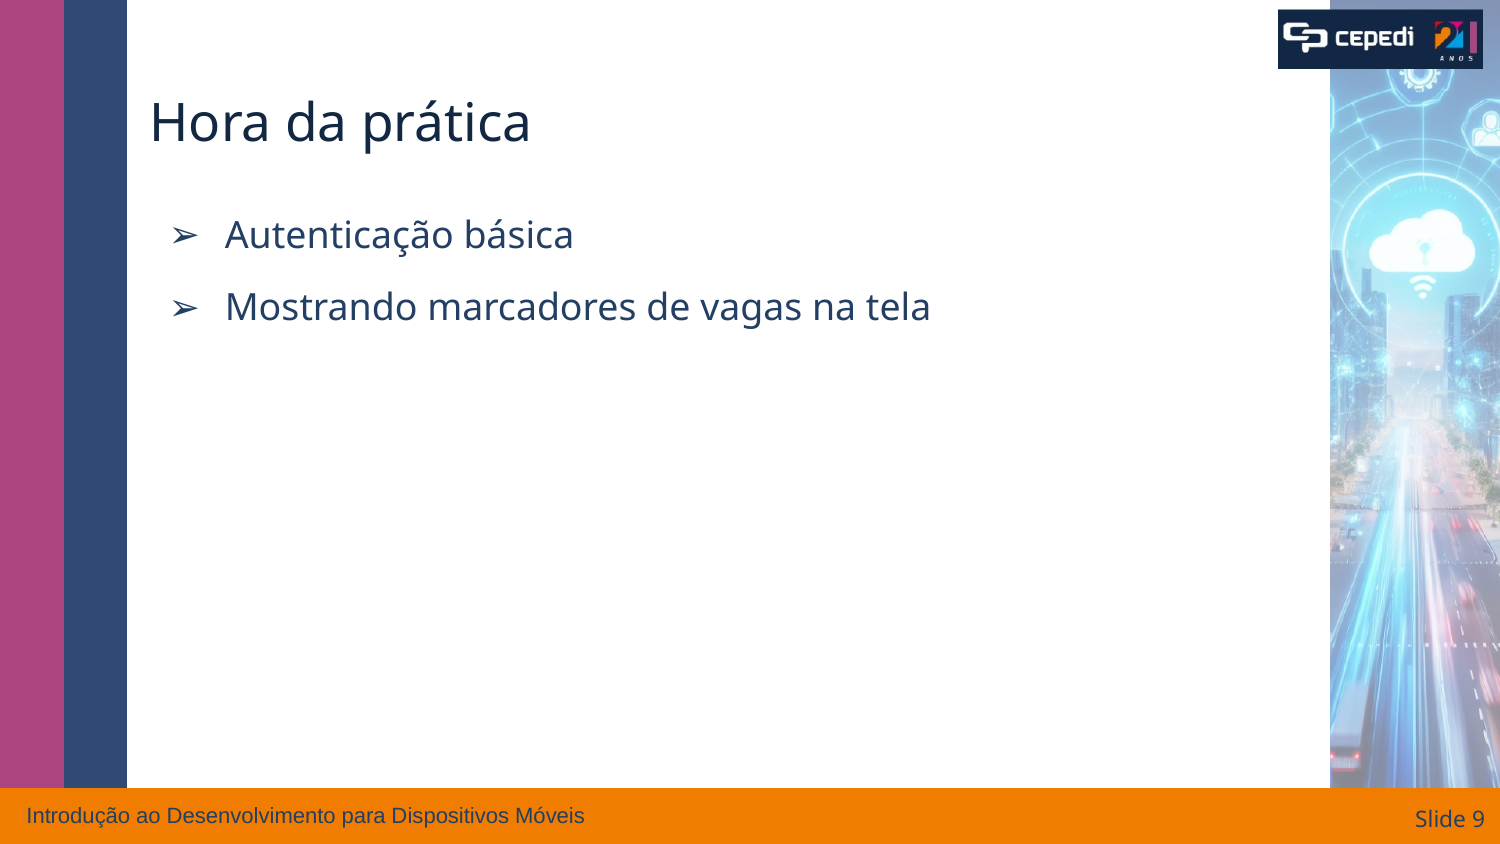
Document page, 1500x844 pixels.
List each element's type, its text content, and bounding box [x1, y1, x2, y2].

title Hora da prática [134, 72, 1339, 167]
picture [0, 0, 1500, 844]
list Autenticação básica Mostrando marcadores de vagas na tela [134, 189, 1339, 750]
subtitle Introdução ao Desenvolvimento para Dispositivos Móveis [11, 782, 677, 844]
slide_number Slide ‹#› [1277, 789, 1500, 844]
